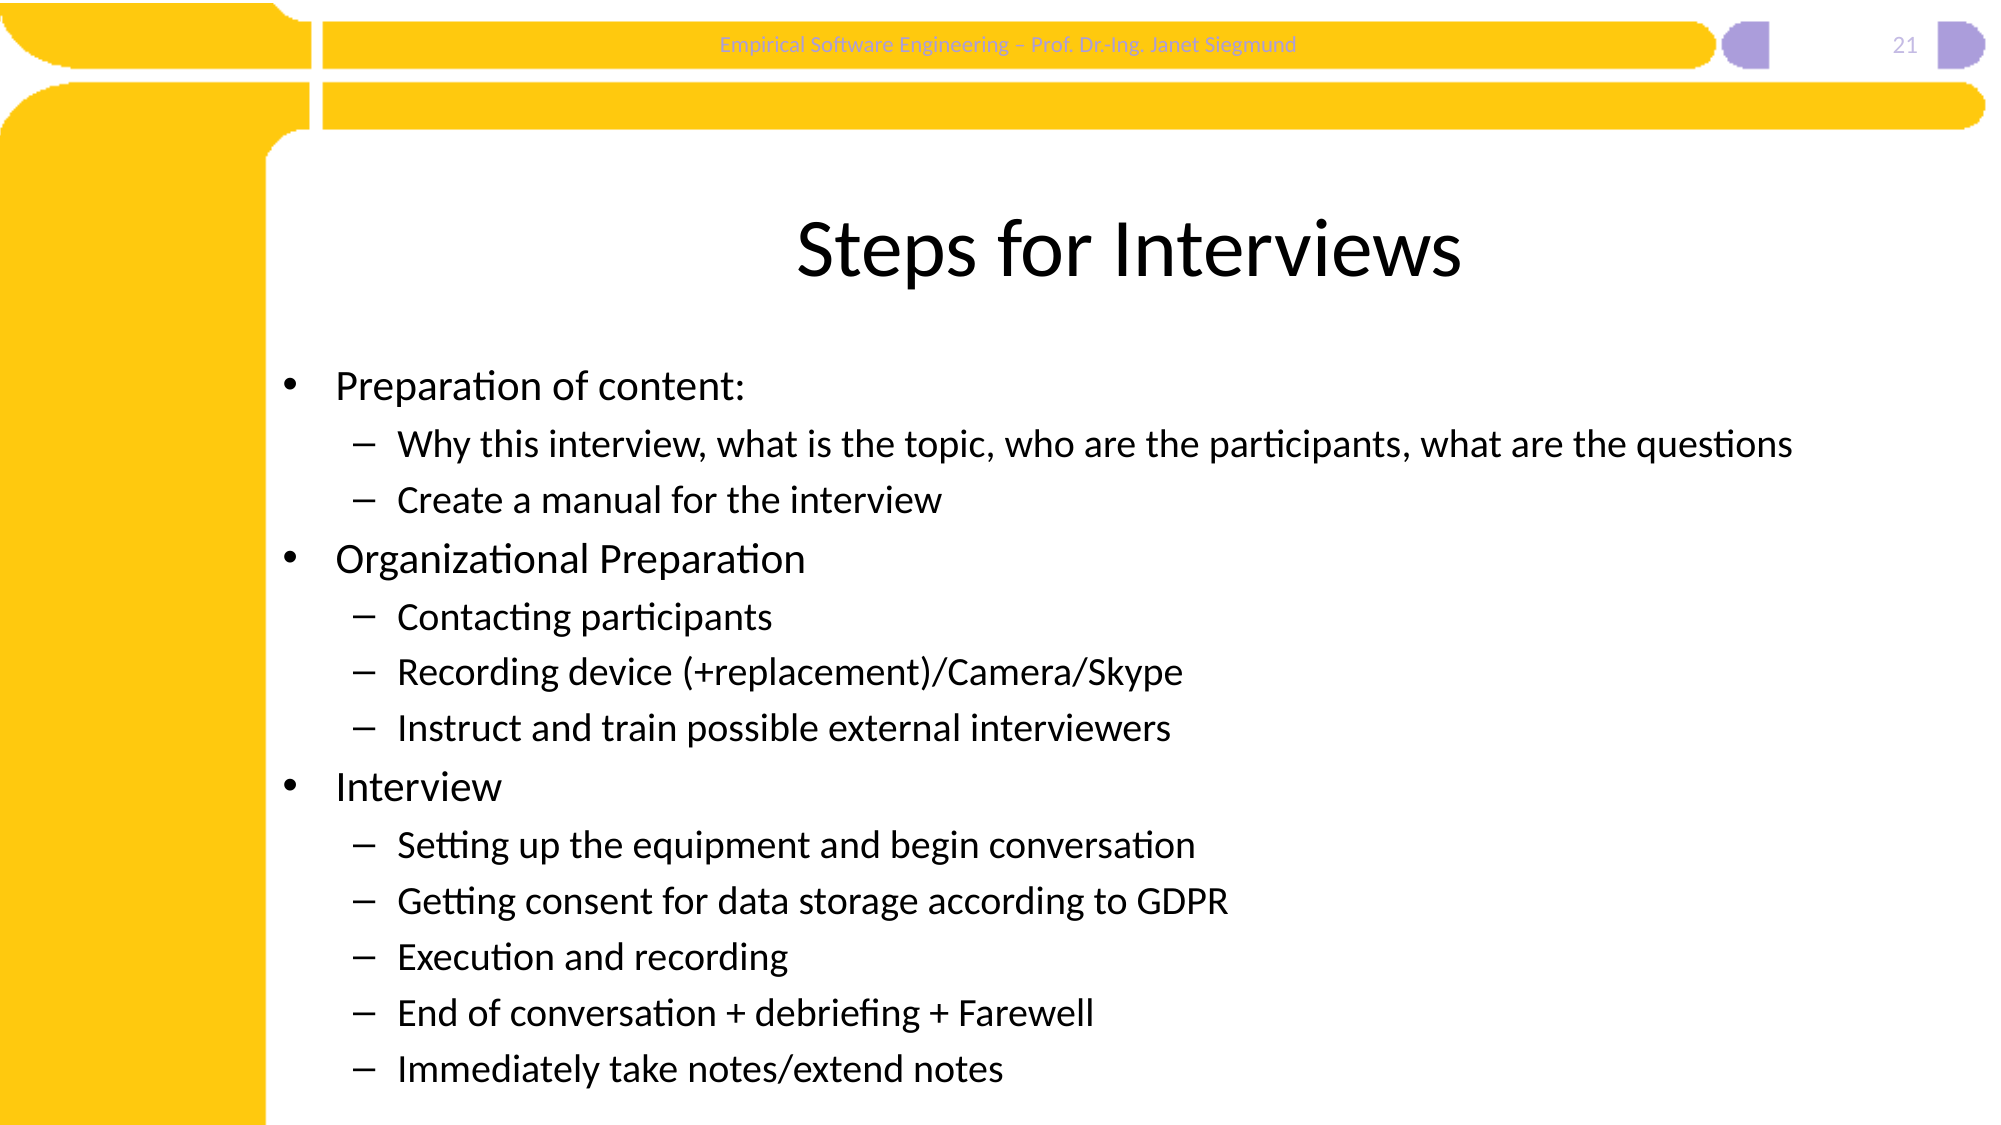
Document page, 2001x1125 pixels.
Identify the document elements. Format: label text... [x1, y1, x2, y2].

slide_number 21 [1767, 20, 1934, 67]
list Preparation of content: Why this interview, what is the topic, who are the participants, what are the questions Create a manual for the interview Organizational Preparation Contacting participants Recording device (+replacement)/Camera/Skype Instruct and train possible external interviewers Interview Setting up the equipment and begin conversation Getting consent for data storage according to GDPR Execution and recording End of conversation + debriefing + Farewell Immediately take notes/extend notes [267, 349, 1993, 1104]
picture [0, 3, 1999, 1125]
title Steps for Interviews [267, 149, 1993, 338]
